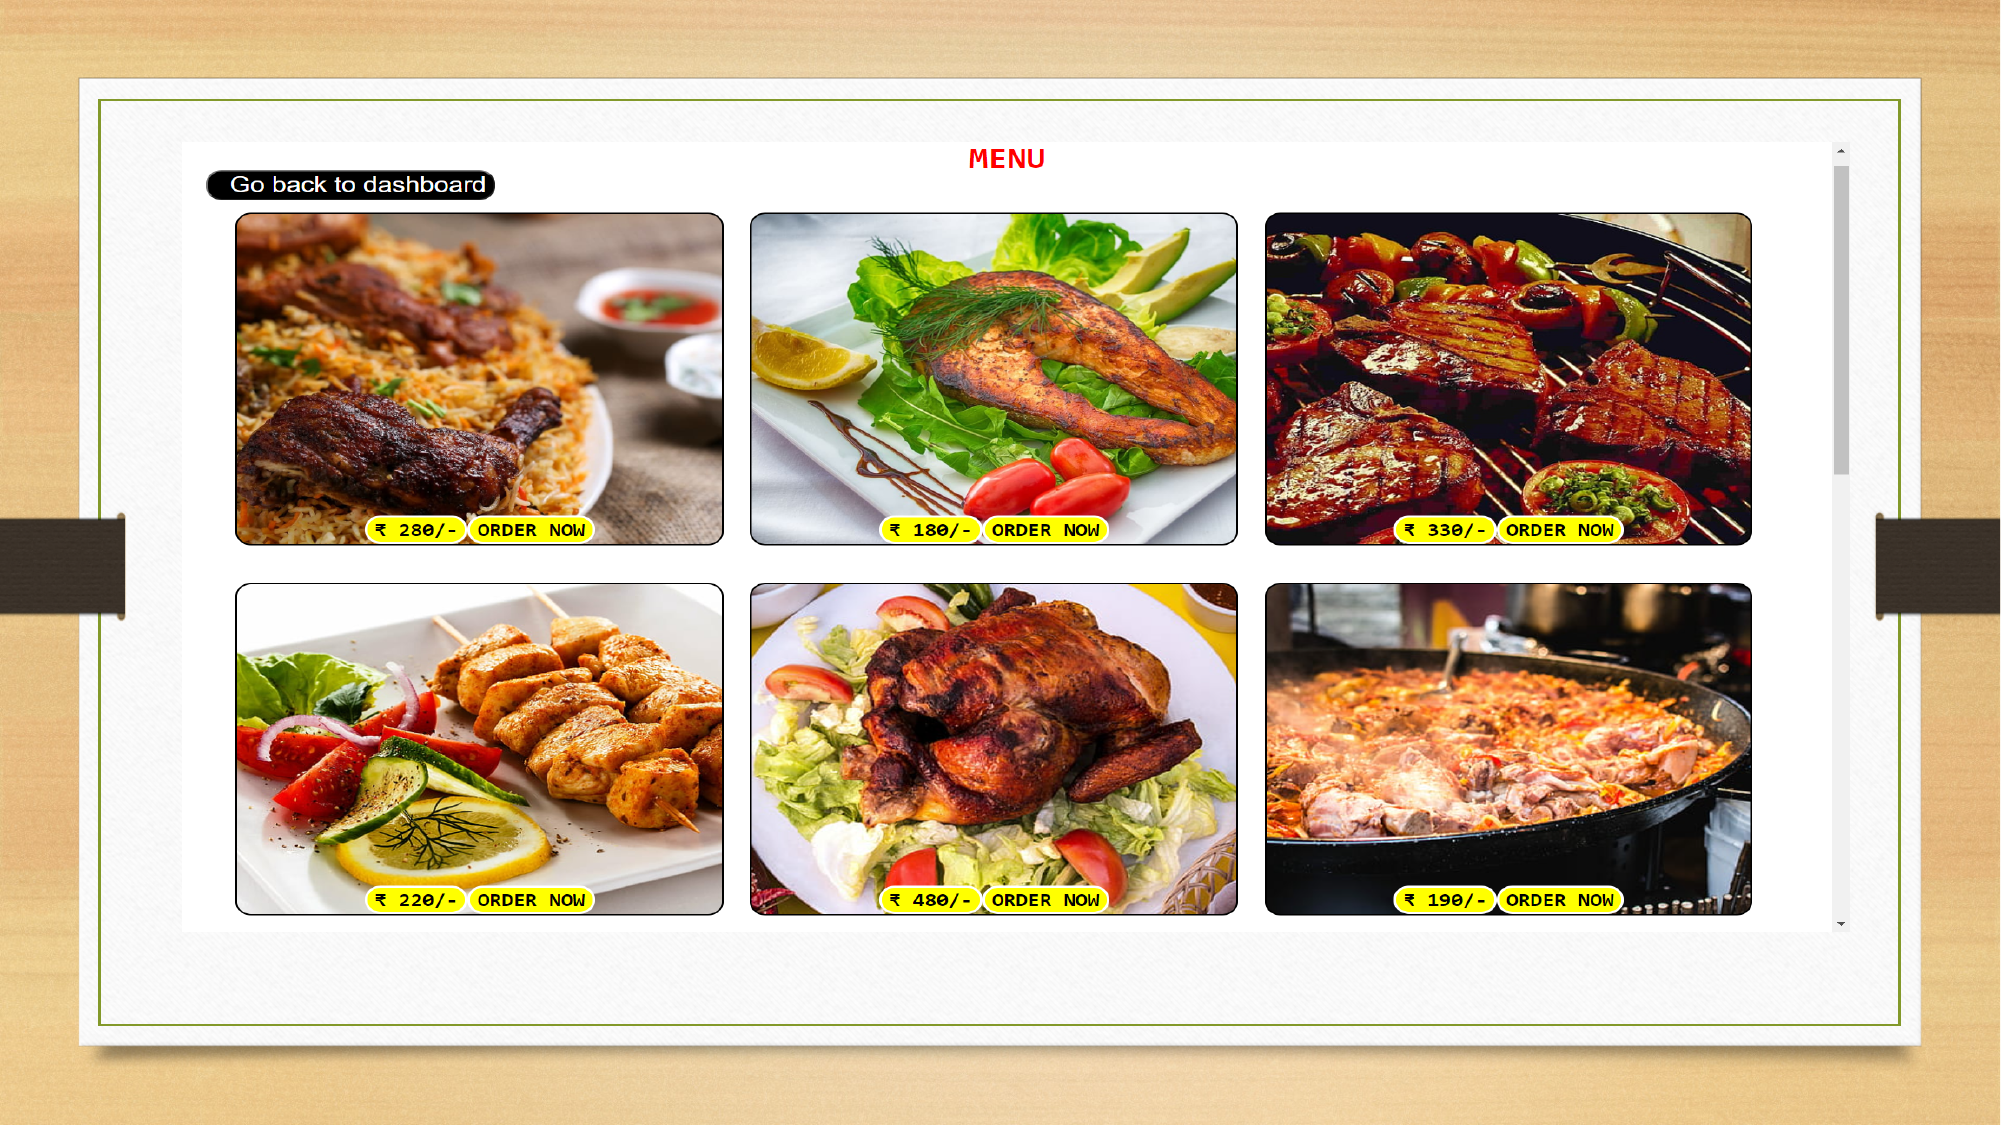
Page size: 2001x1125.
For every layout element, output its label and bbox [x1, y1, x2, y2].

picture [0, 0, 2001, 1125]
list [182, 142, 1850, 932]
